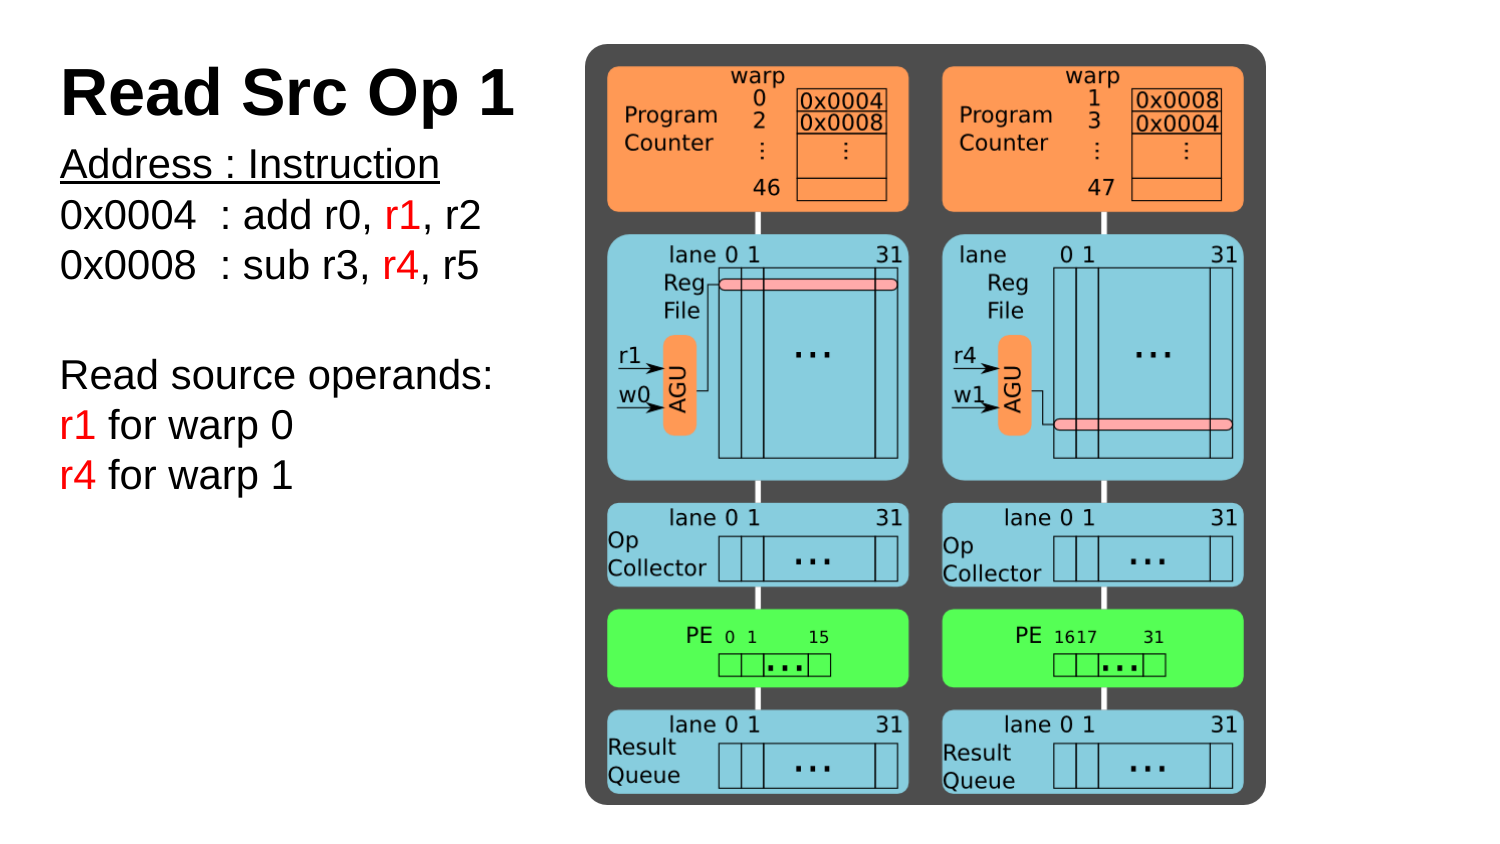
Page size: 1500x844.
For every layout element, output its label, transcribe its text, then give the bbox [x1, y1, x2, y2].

title Read Src Op 1 [45, 33, 1455, 135]
list Address : Instruction 0x0004 : add r0, r1, r2 0x0008 : sub r3, r4, r5 [44, 122, 554, 332]
picture [584, 44, 1267, 805]
text_box Read source operands: r1 for warp 0 r4 for warp 1 [44, 332, 559, 513]
